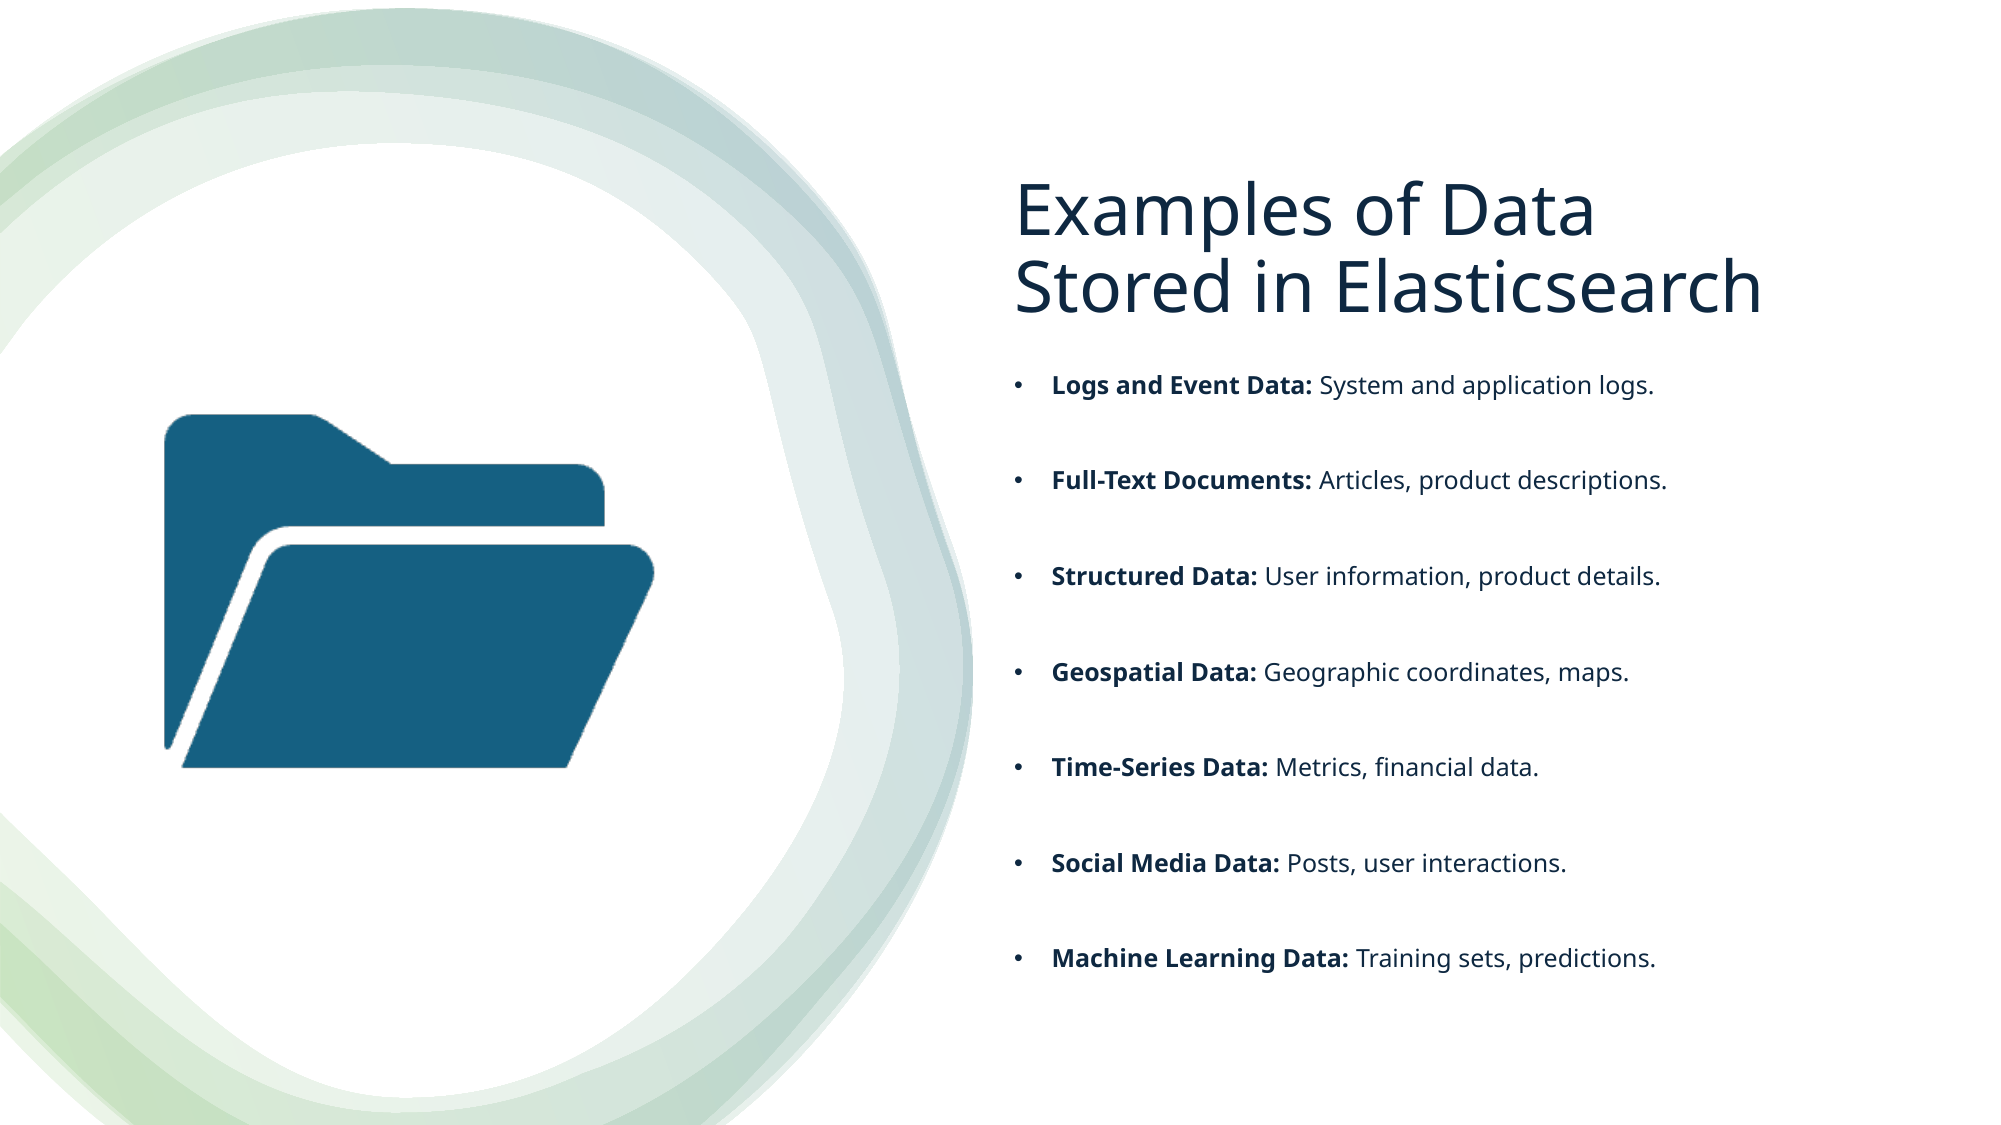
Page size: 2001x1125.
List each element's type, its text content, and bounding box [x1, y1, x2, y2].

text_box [0, 8, 974, 1125]
list Logs and Event Data: System and application logs. Full-Text Documents: Articles, product descriptions. Structured Data: User information, product details. Geospatial Data: Geographic coordinates, maps. Time-Series Data: Metrics, financial data. Social Media Data: Posts, user interactions. Machine Learning Data: Training sets, predictions. [999, 397, 1816, 995]
text_box [0, 0, 2000, 1125]
title Examples of Data Stored in Elasticsearch [999, 131, 1817, 371]
